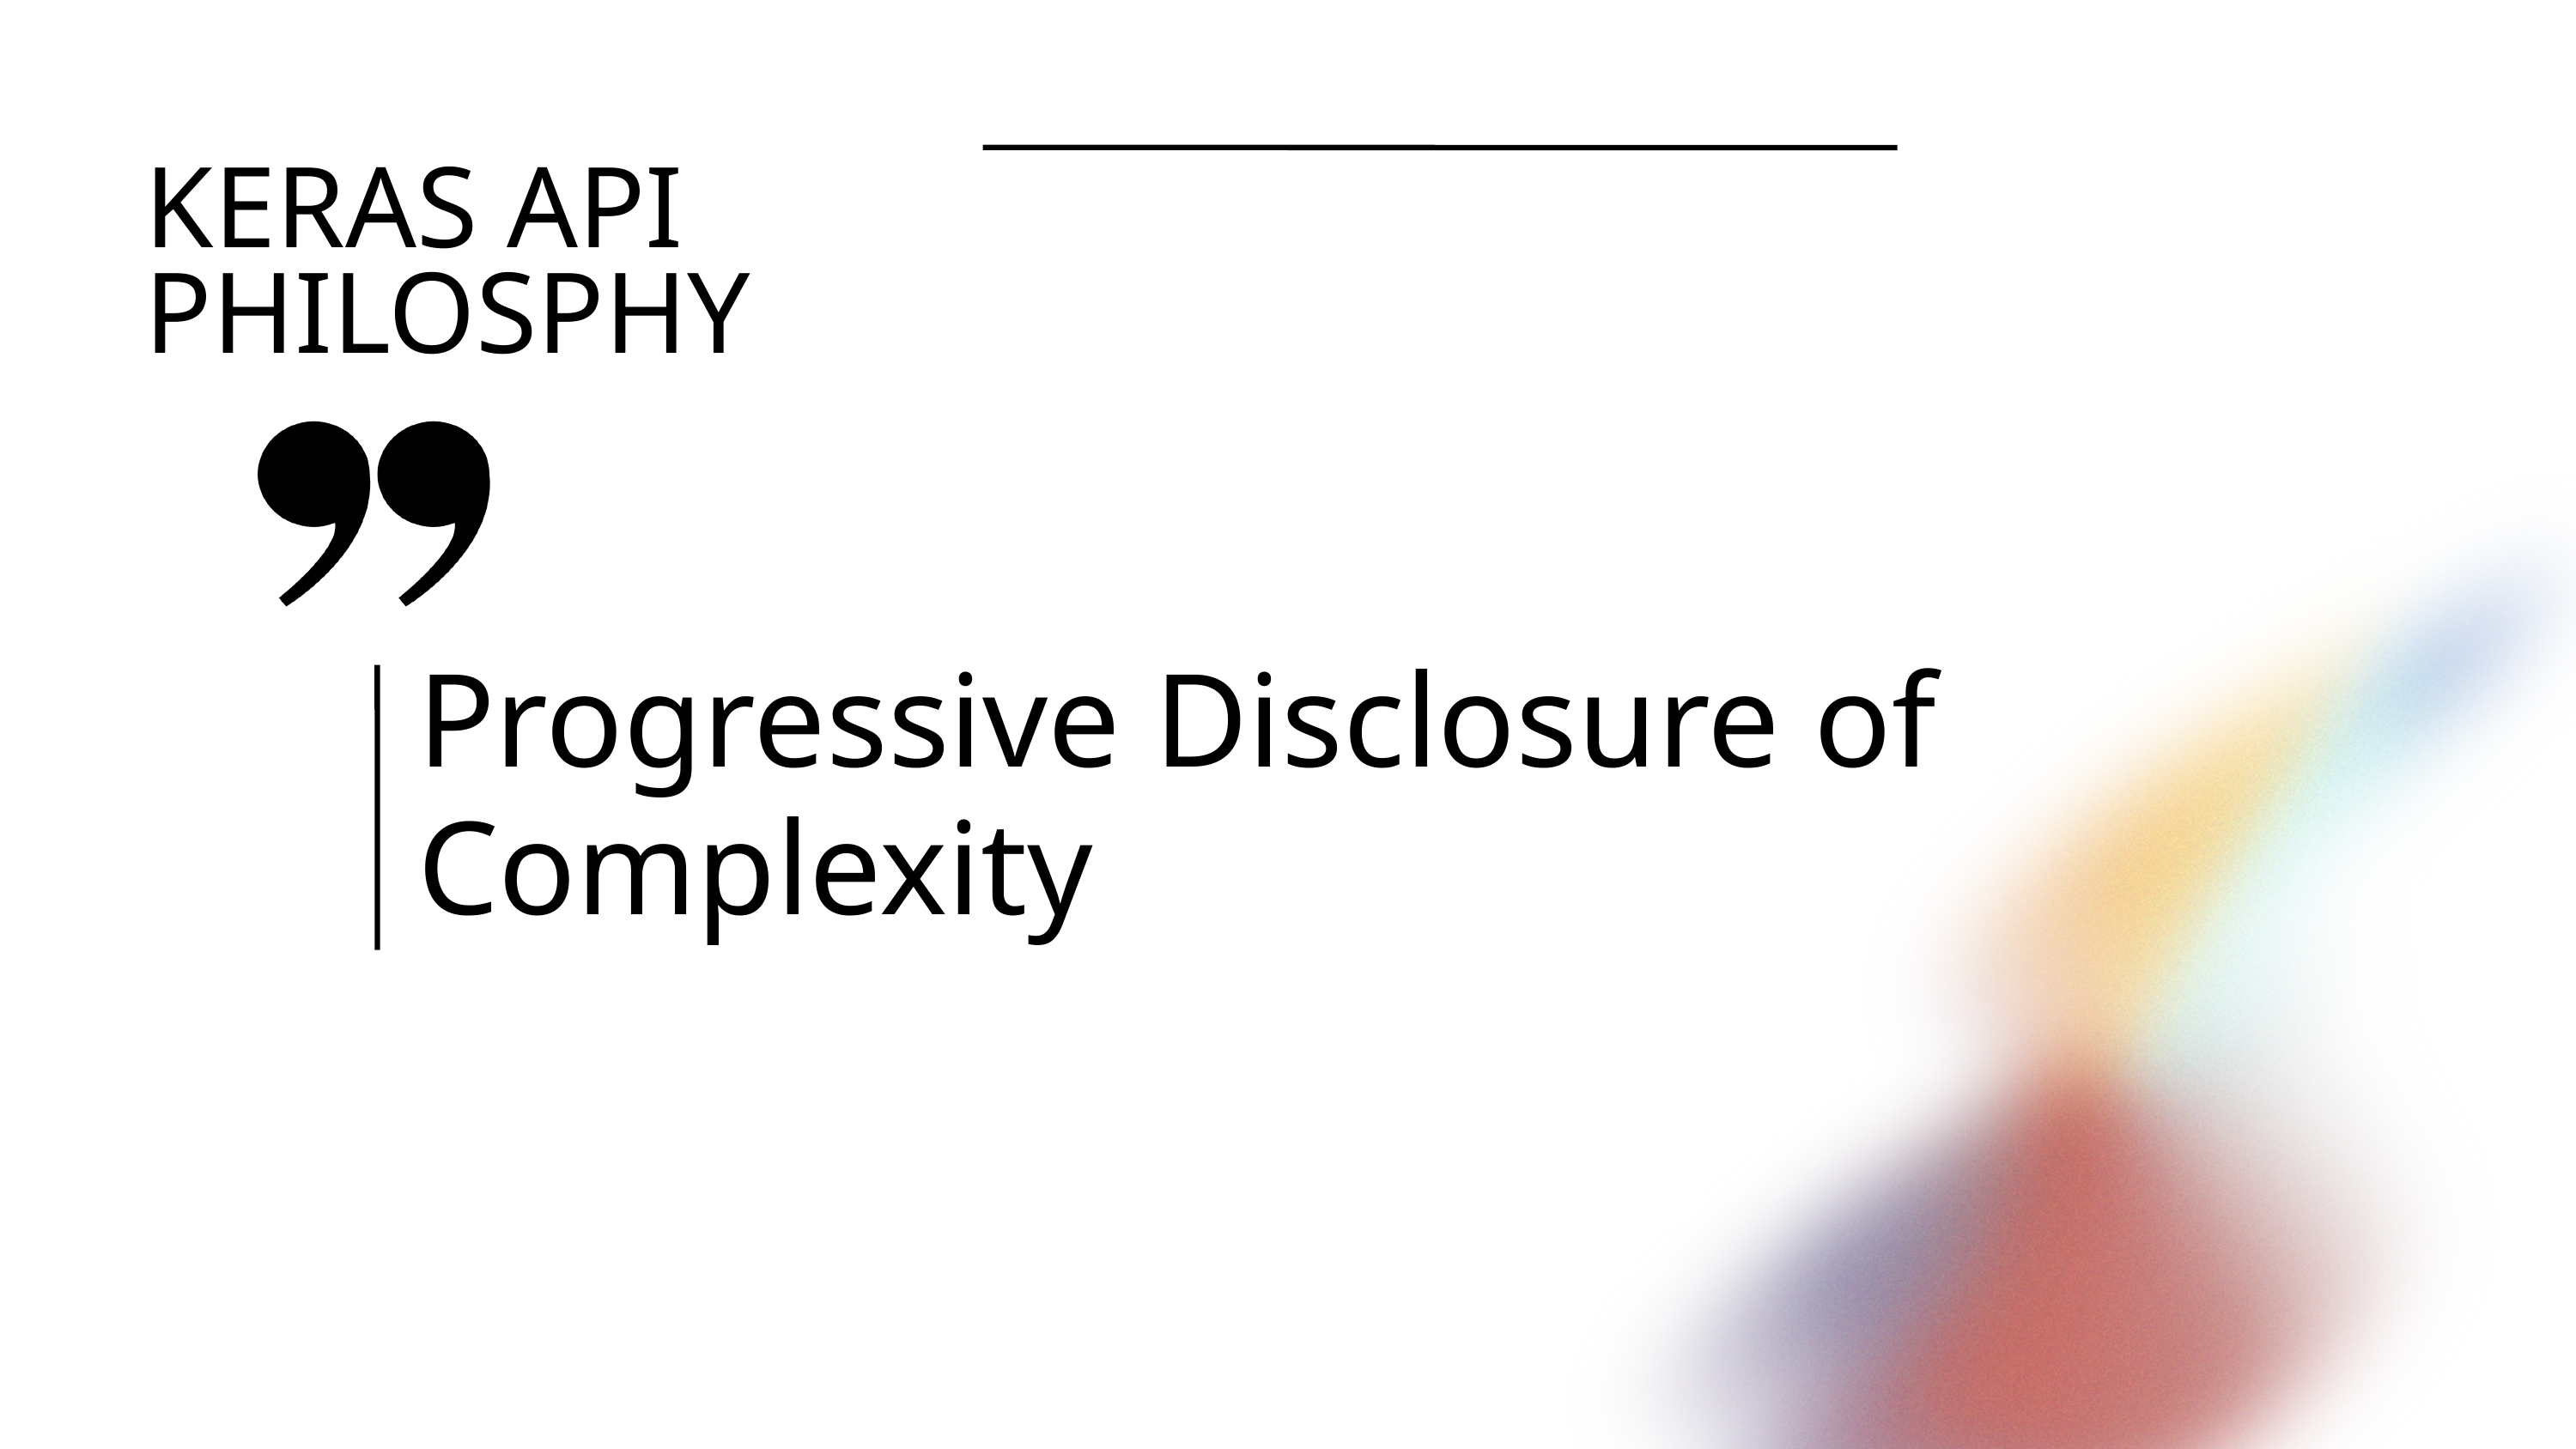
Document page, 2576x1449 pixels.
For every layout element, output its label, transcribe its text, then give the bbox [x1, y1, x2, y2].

text_box [1564, 469, 2576, 1449]
text_box Progressive Disclosure of Complexity [417, 644, 2342, 941]
text_box KERAS API PHILOSPHY [144, 163, 1106, 376]
text_box [258, 421, 497, 608]
